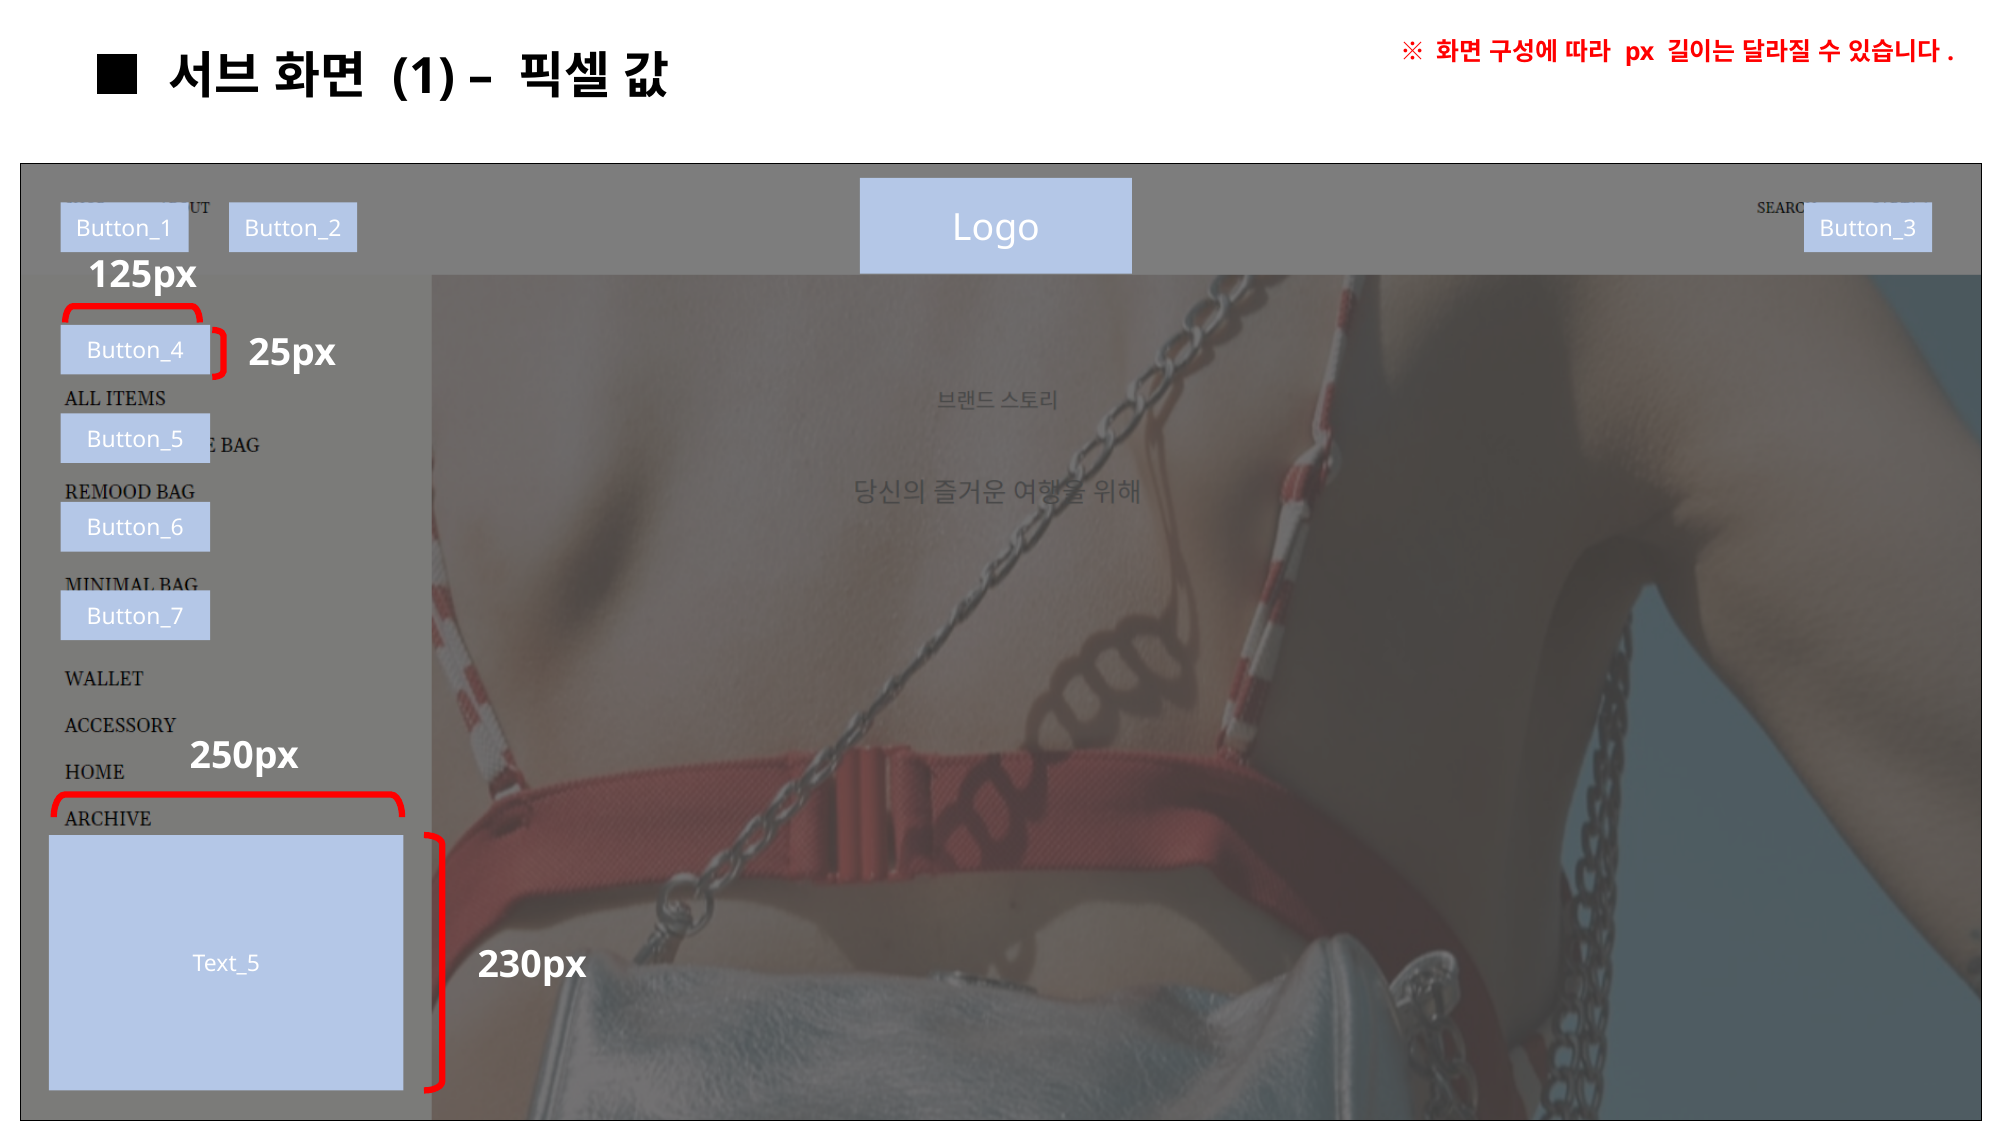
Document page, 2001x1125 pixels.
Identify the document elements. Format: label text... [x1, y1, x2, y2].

picture [20, 163, 1982, 1121]
text_box ■ 서브 화면 (1) – 픽셀 값 [77, 36, 686, 111]
text_box ※ 화면 구성에 따라 px 길이는 달라질 수 있습니다. [1385, 28, 1970, 74]
